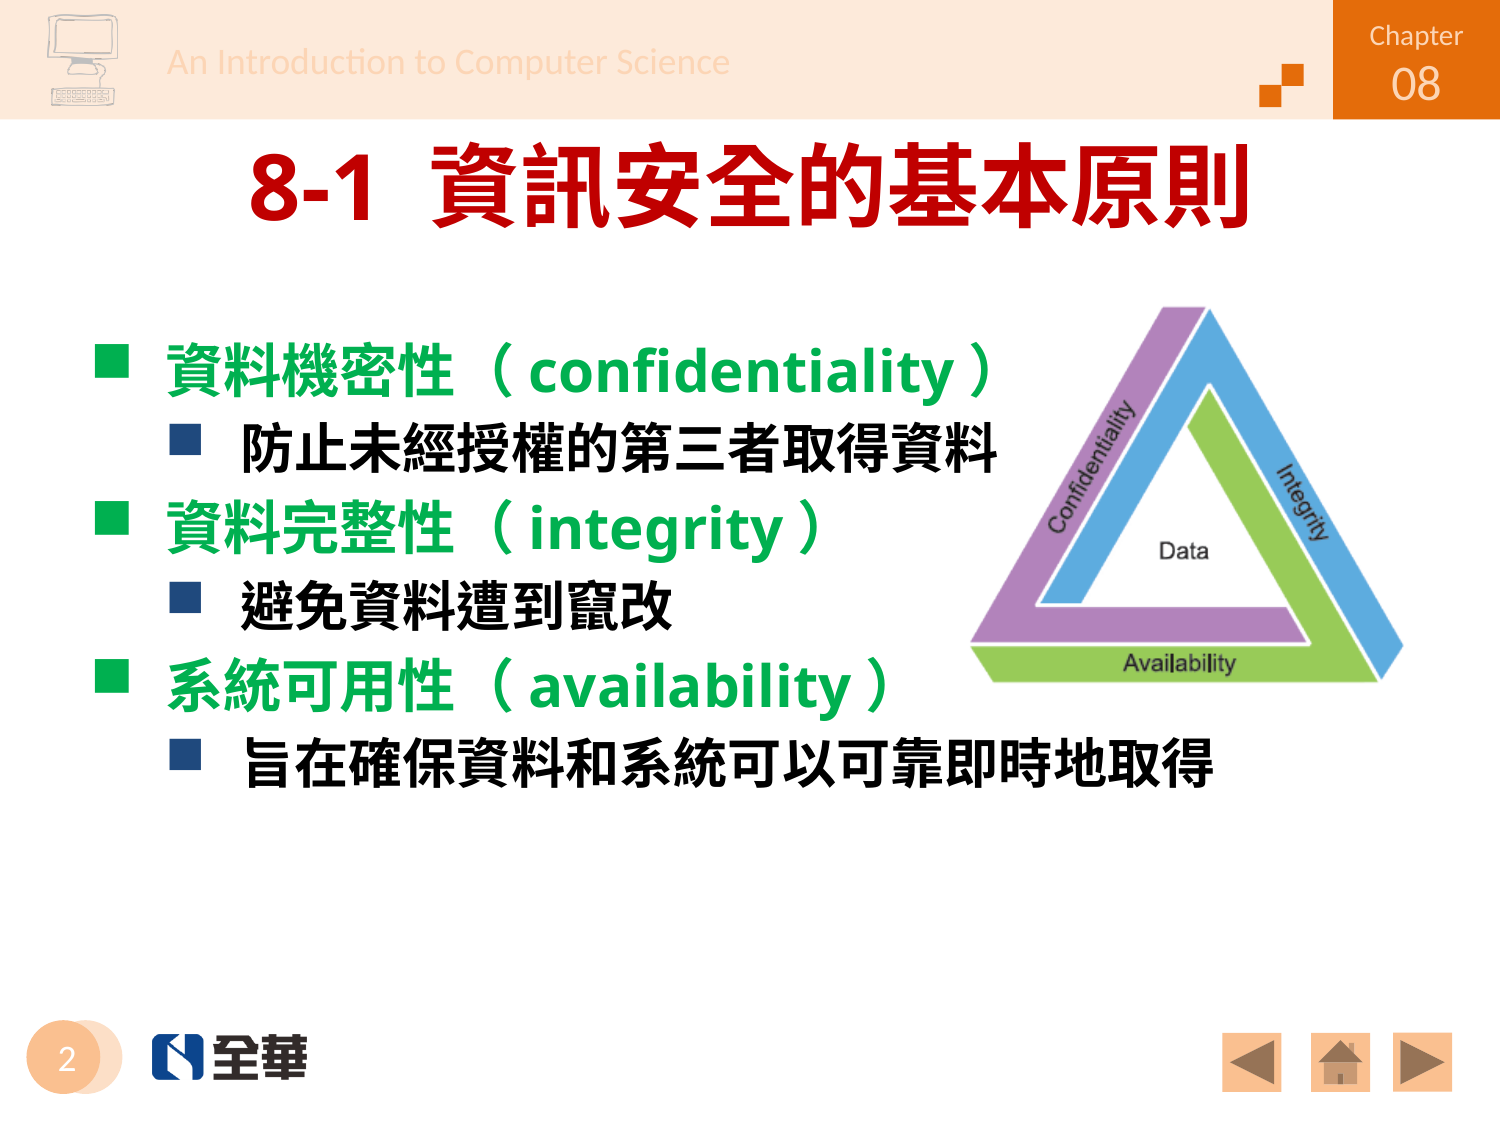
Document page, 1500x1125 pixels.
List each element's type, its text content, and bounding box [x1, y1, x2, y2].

list 資料機密性（confidentiality） 防止未經授權的第三者取得資料 資料完整性（integrity） 避免資料遭到竄改 系統可用性（availability） 旨在確保資料和系統可以可靠即時地取得 [75, 326, 1425, 1005]
picture [950, 278, 1415, 701]
picture [152, 1034, 307, 1080]
title 8-1 資訊安全的基本原則 [76, 90, 1427, 278]
picture [47, 14, 118, 106]
